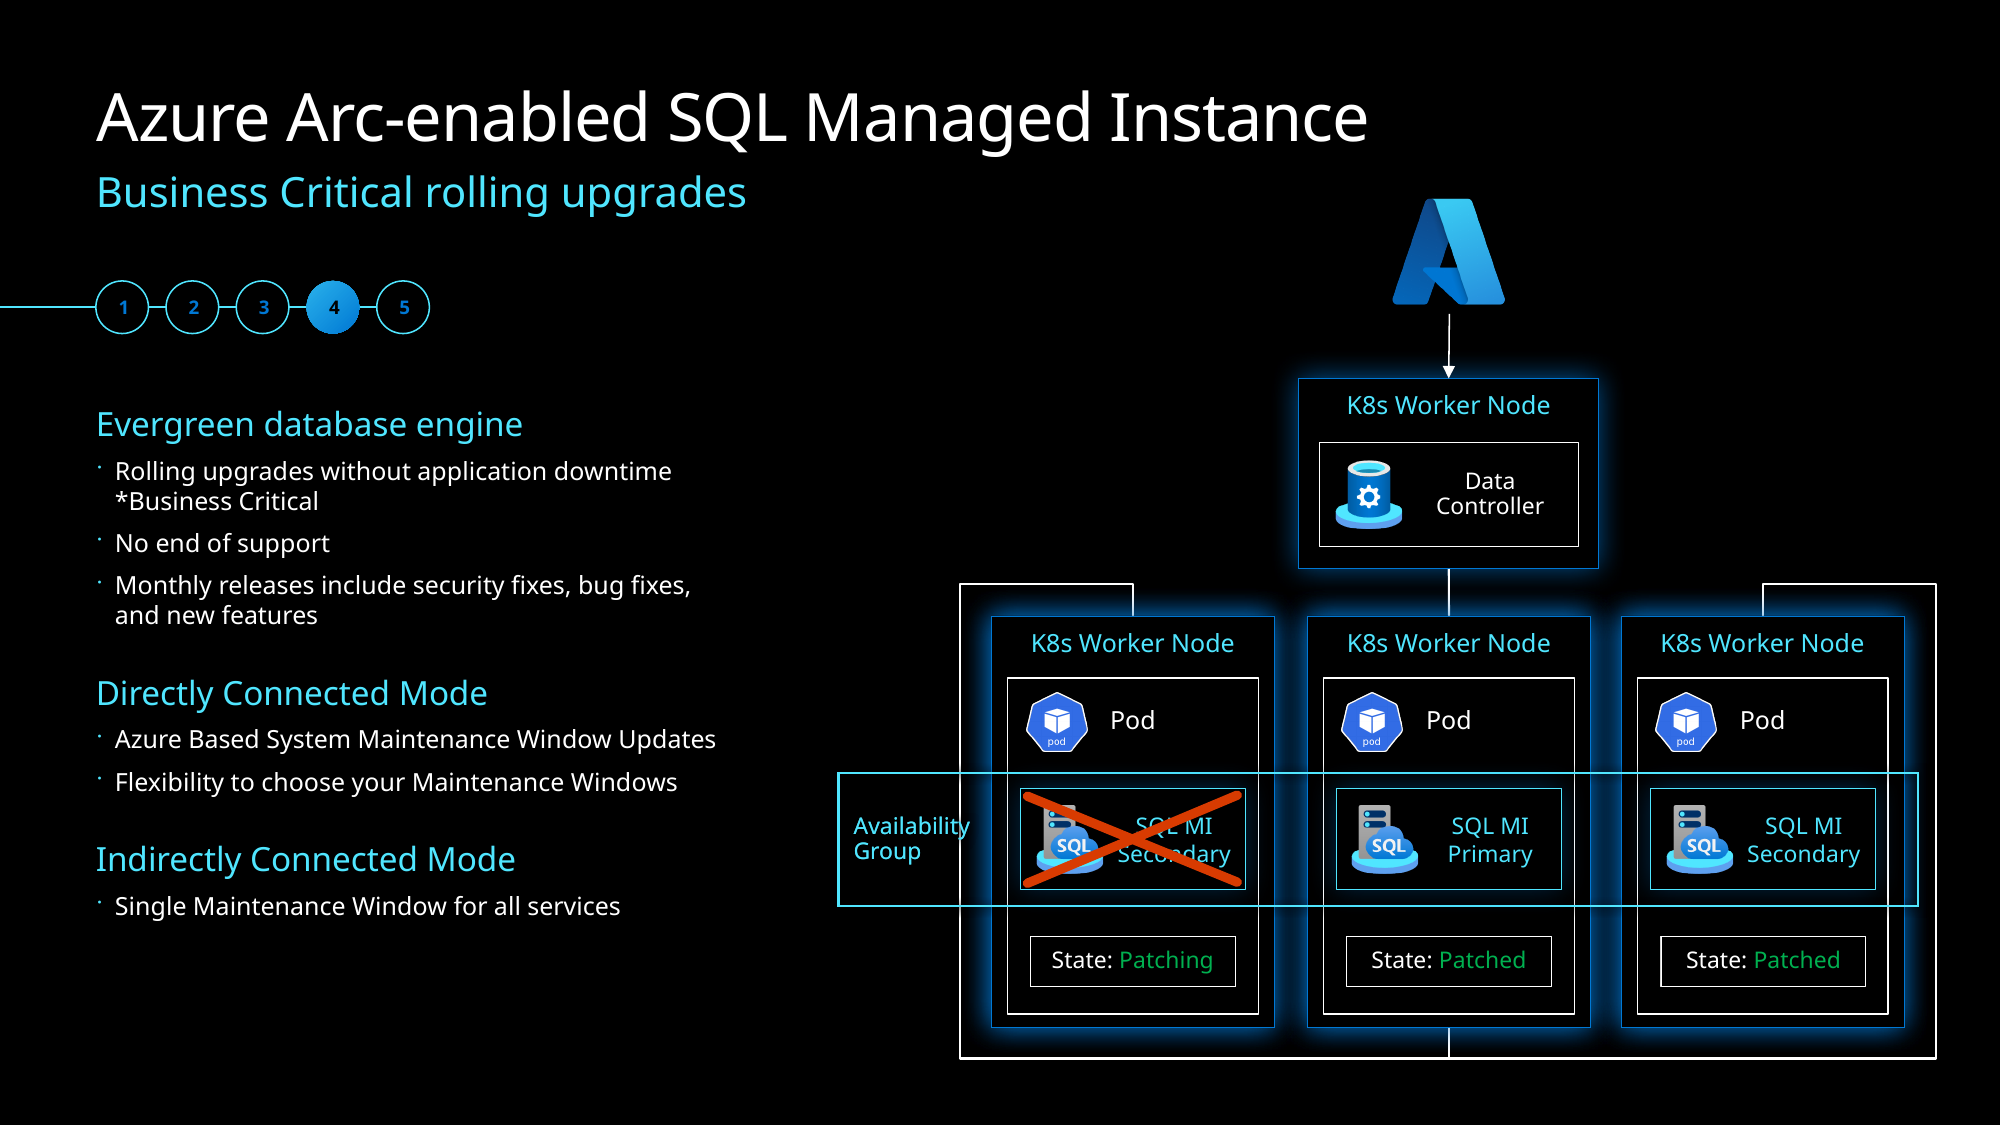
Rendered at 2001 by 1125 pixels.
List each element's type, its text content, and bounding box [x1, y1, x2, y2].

text_box 5 [376, 280, 430, 334]
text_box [838, 615, 1919, 1028]
text_box 3 [236, 308, 289, 334]
picture [1333, 460, 1403, 530]
text_box Data Controller [1319, 442, 1579, 547]
list Business Critical rolling upgrades [95, 165, 1904, 217]
text_box 2 [166, 280, 219, 306]
text_box K8s Worker Node [1298, 378, 1599, 569]
text_box 1 [95, 308, 149, 334]
text_box 1 [95, 280, 149, 306]
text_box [1027, 794, 1238, 884]
text_box 3 [236, 280, 289, 306]
text_box 4 [306, 308, 360, 334]
text_box 2 [166, 308, 219, 334]
text_box Evergreen database engine Rolling upgrades without application downtime *Business Critical No end of support Monthly releases include security fixes, bug fixes, and new features Directly Connected Mode Azure Based System Maintenance Window Updates Flexibility to choose your Maintenance Windows Indirectly Connected Mode Single Maintenance Window for all services [95, 402, 737, 921]
title Azure Arc-enabled SQL Managed Instance [96, 75, 1904, 165]
picture [1387, 190, 1510, 313]
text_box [1581, 435, 1630, 615]
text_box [1266, 434, 1315, 615]
text_box 4 [306, 280, 360, 306]
